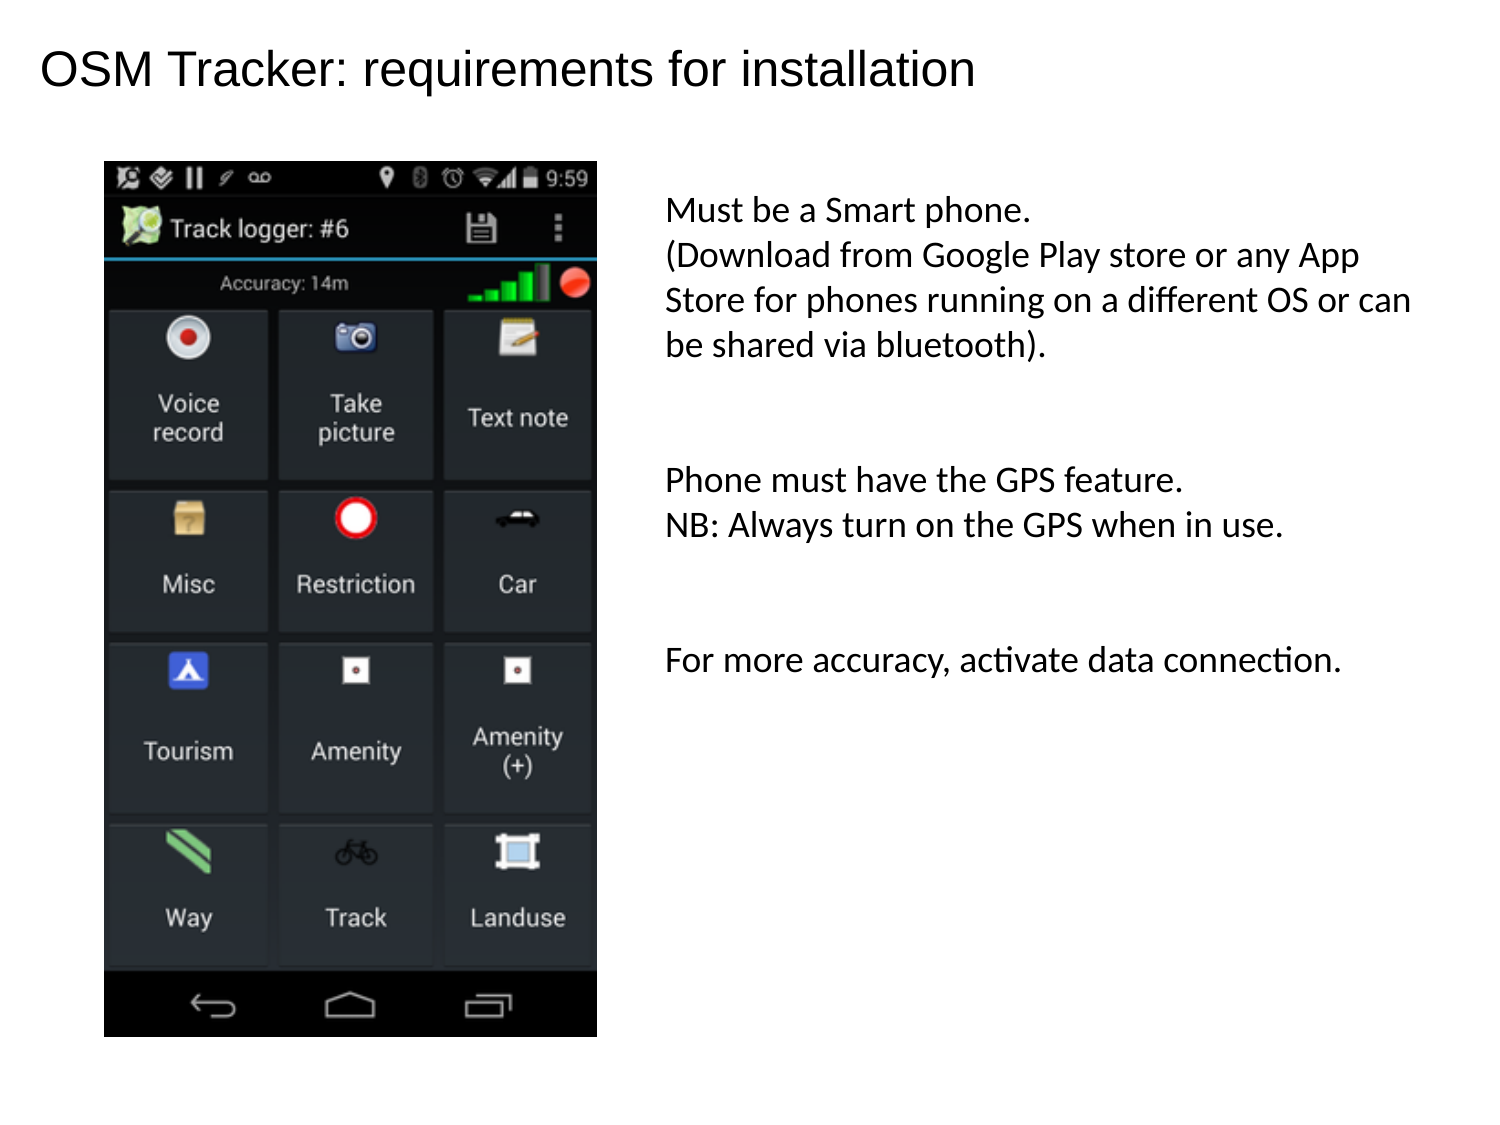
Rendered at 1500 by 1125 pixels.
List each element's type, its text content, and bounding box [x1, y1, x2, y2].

text_box OSM Tracker: requirements for installation [24, 28, 1500, 125]
picture [103, 161, 597, 1037]
text_box Must be a Smart phone. (Download from Google Play store or any App Store for phones running on a different OS or can be shared via bluetooth). Phone must have the GPS feature. NB: Always turn on the GPS when in use. For more accuracy, activate data connection. [650, 177, 1438, 783]
